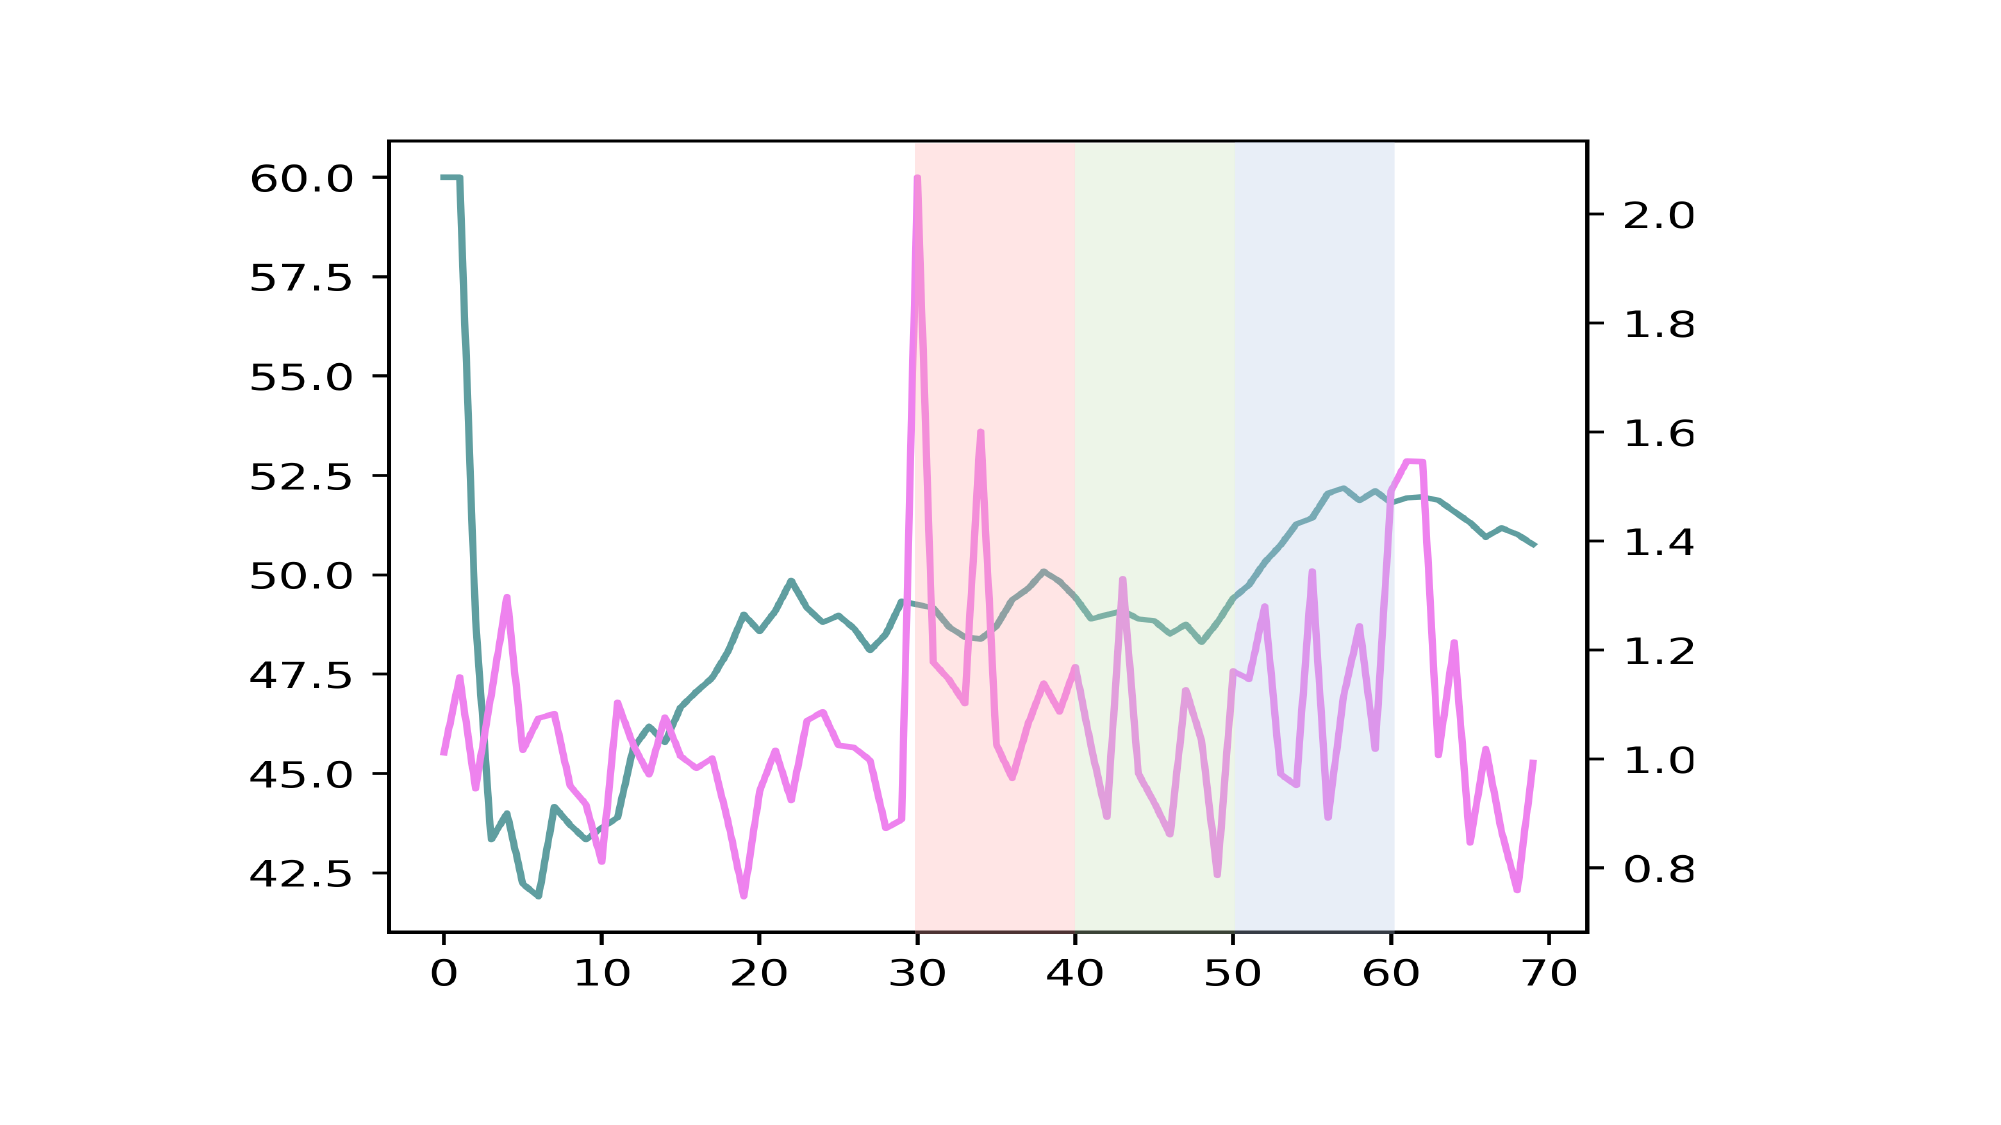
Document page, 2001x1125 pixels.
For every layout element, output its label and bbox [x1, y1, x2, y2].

list [213, 106, 1694, 1019]
